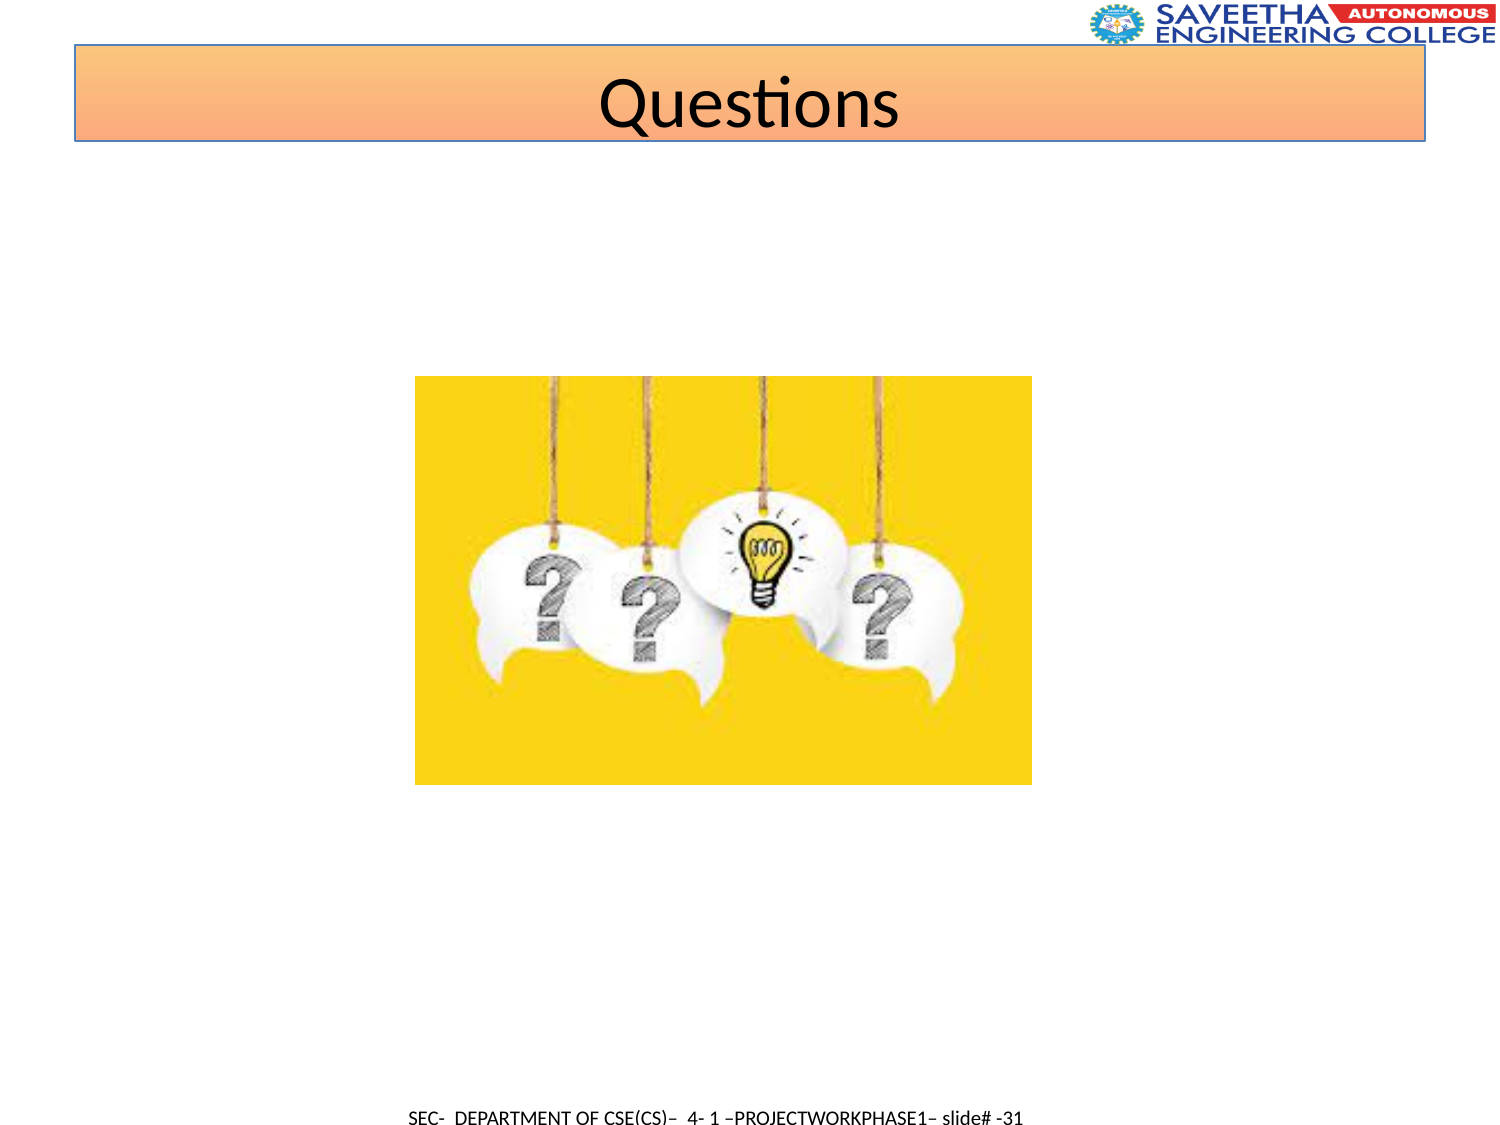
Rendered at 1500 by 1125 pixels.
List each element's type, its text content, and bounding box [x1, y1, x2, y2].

picture [1080, 0, 1500, 46]
picture [415, 375, 1032, 785]
title Questions [75, 45, 1425, 150]
